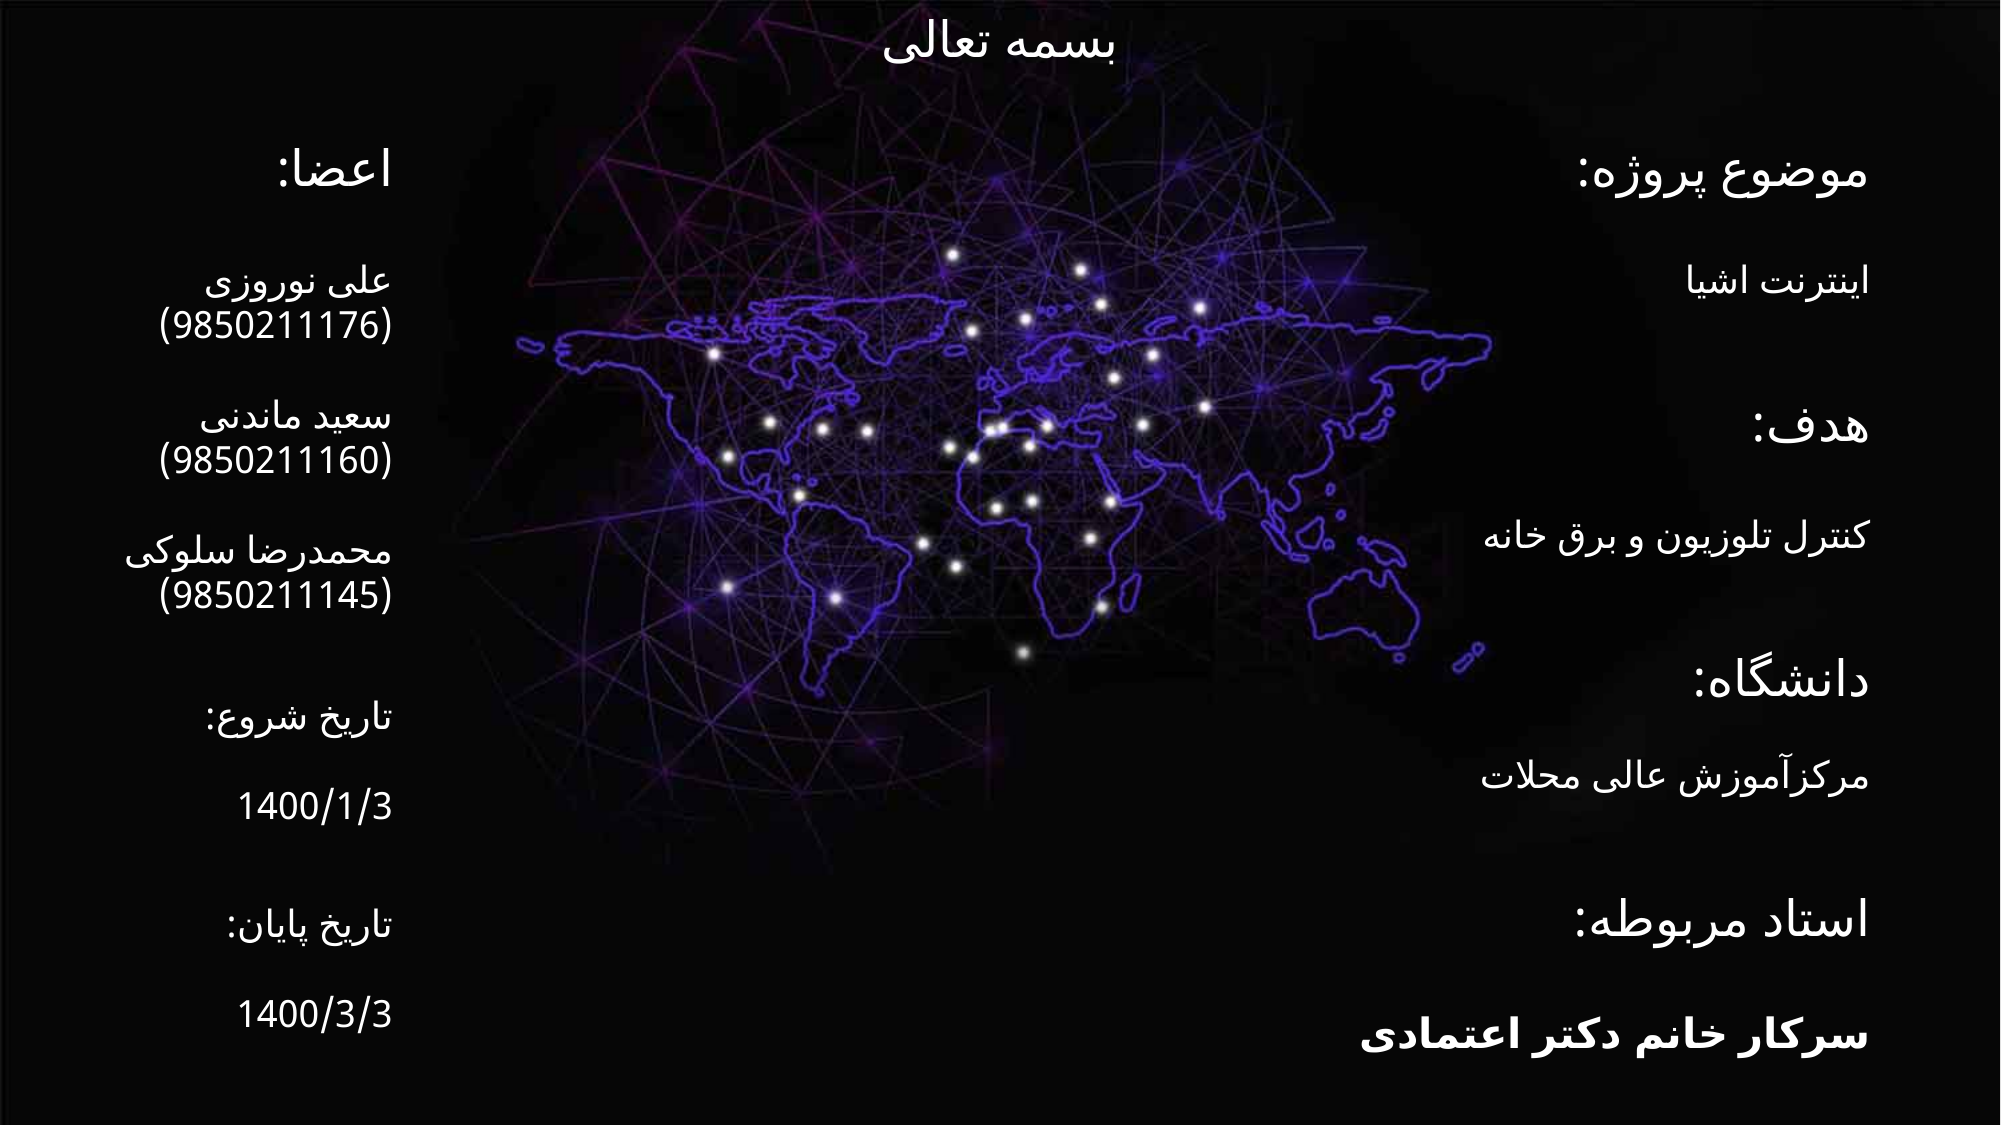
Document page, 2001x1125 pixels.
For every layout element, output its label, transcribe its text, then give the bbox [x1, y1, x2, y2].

text_box تاریخ پایان: 1400/3/3 [207, 892, 408, 1042]
text_box موضوع پروژه: اینترنت اشیا هدف: کنترل تلوزیون و برق خانه دانشگاه: مرکزآموزش عالی محلات استاد مربوطه: سرکار خانم دکتر اعتمادی [1295, 129, 1886, 1064]
text_box تاریخ شروع: 1400/1/3 [155, 684, 408, 835]
picture [0, 0, 2001, 1125]
text_box بسمه تعالی [847, 0, 1153, 75]
text_box اعضا: علی نوروزی (9850211176) سعید ماندنی (9850211160) محمدرضا سلوکی (9850211145) [90, 128, 408, 624]
